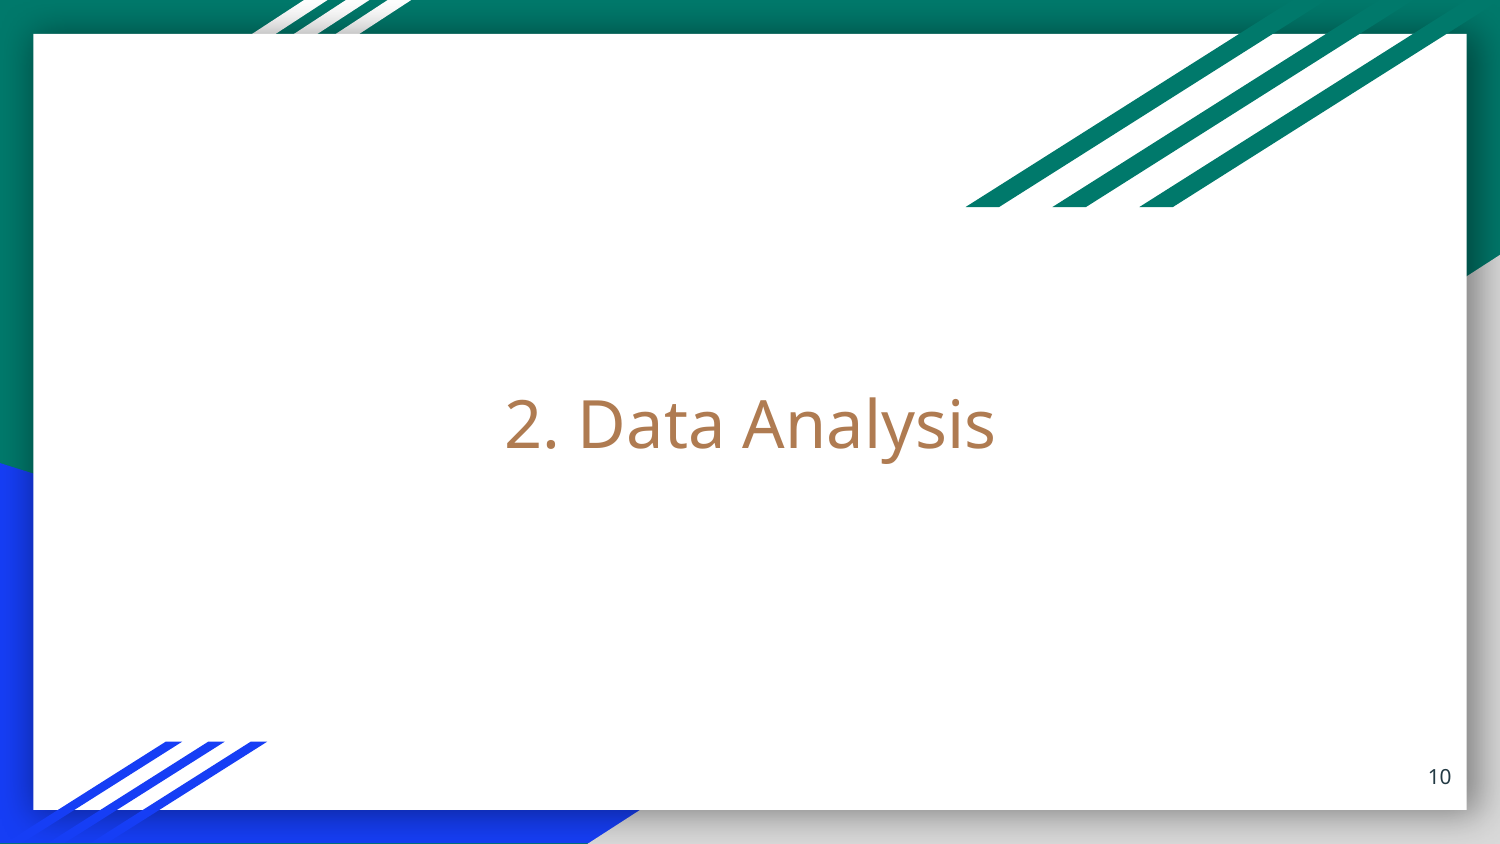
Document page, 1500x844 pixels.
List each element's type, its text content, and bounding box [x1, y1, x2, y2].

slide_number ‹#› [1376, 745, 1467, 810]
title 2. Data Analysis [228, 213, 1274, 630]
